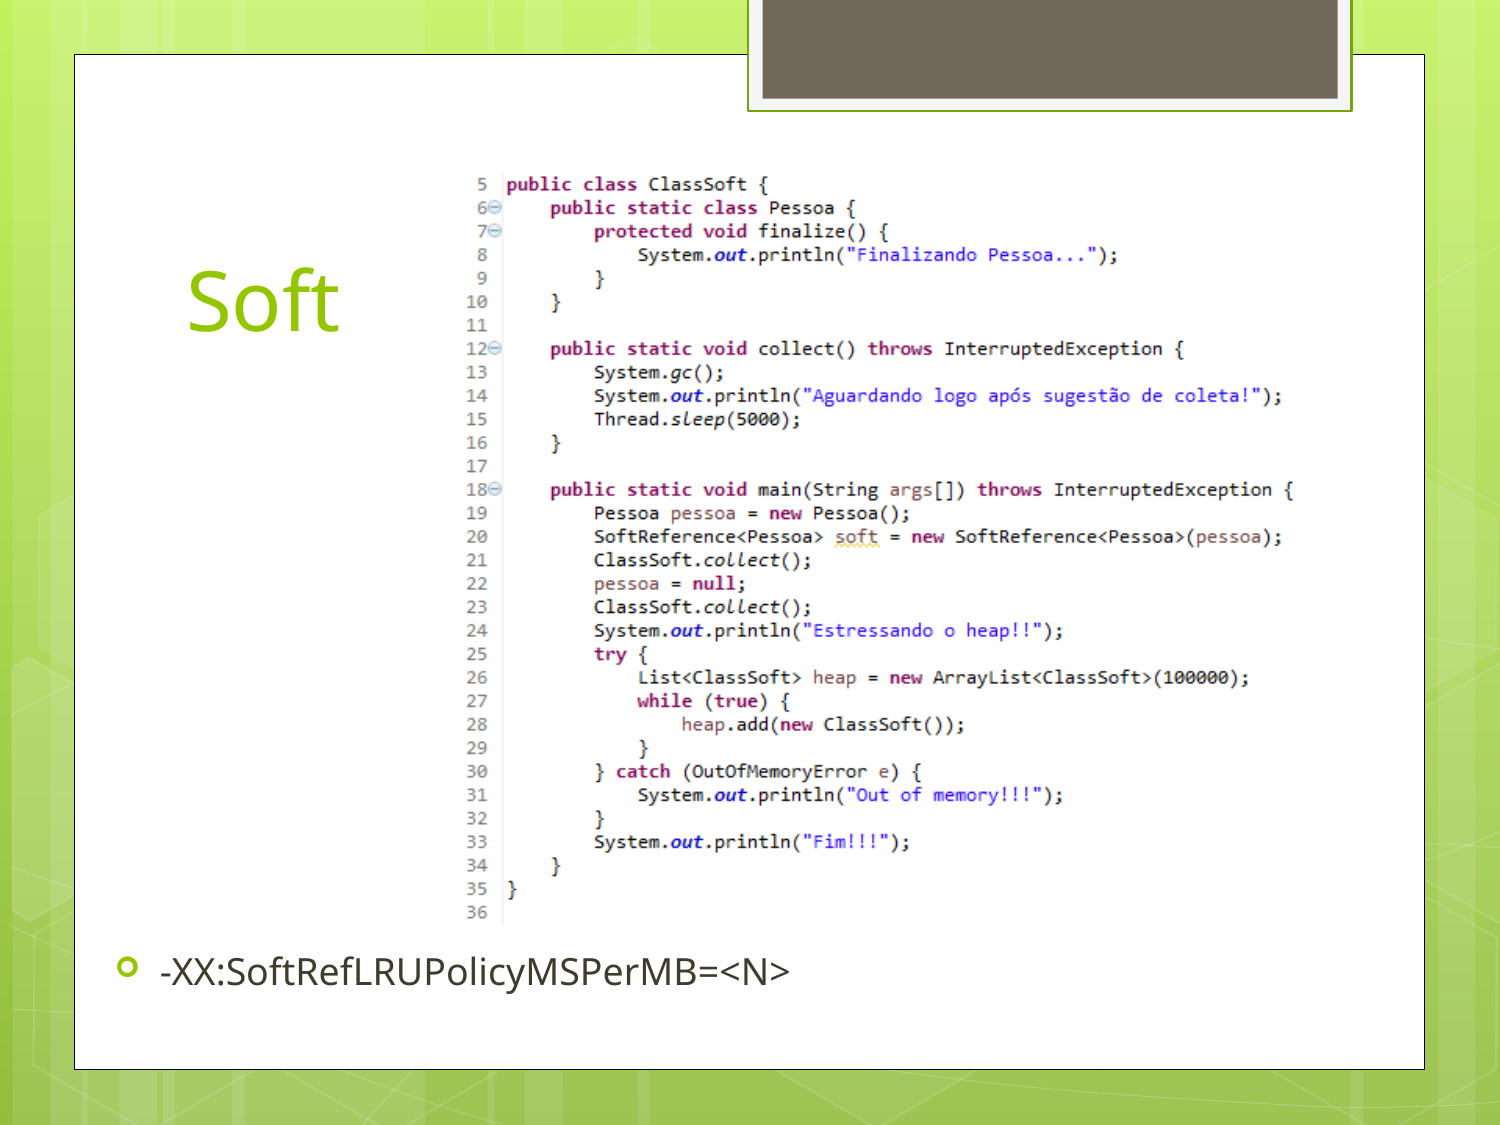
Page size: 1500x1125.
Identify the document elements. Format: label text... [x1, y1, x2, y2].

list -XX:SoftRefLRUPolicyMSPerMB=<N> [88, 940, 809, 1059]
title Soft [171, 168, 1324, 357]
picture [466, 172, 1305, 925]
